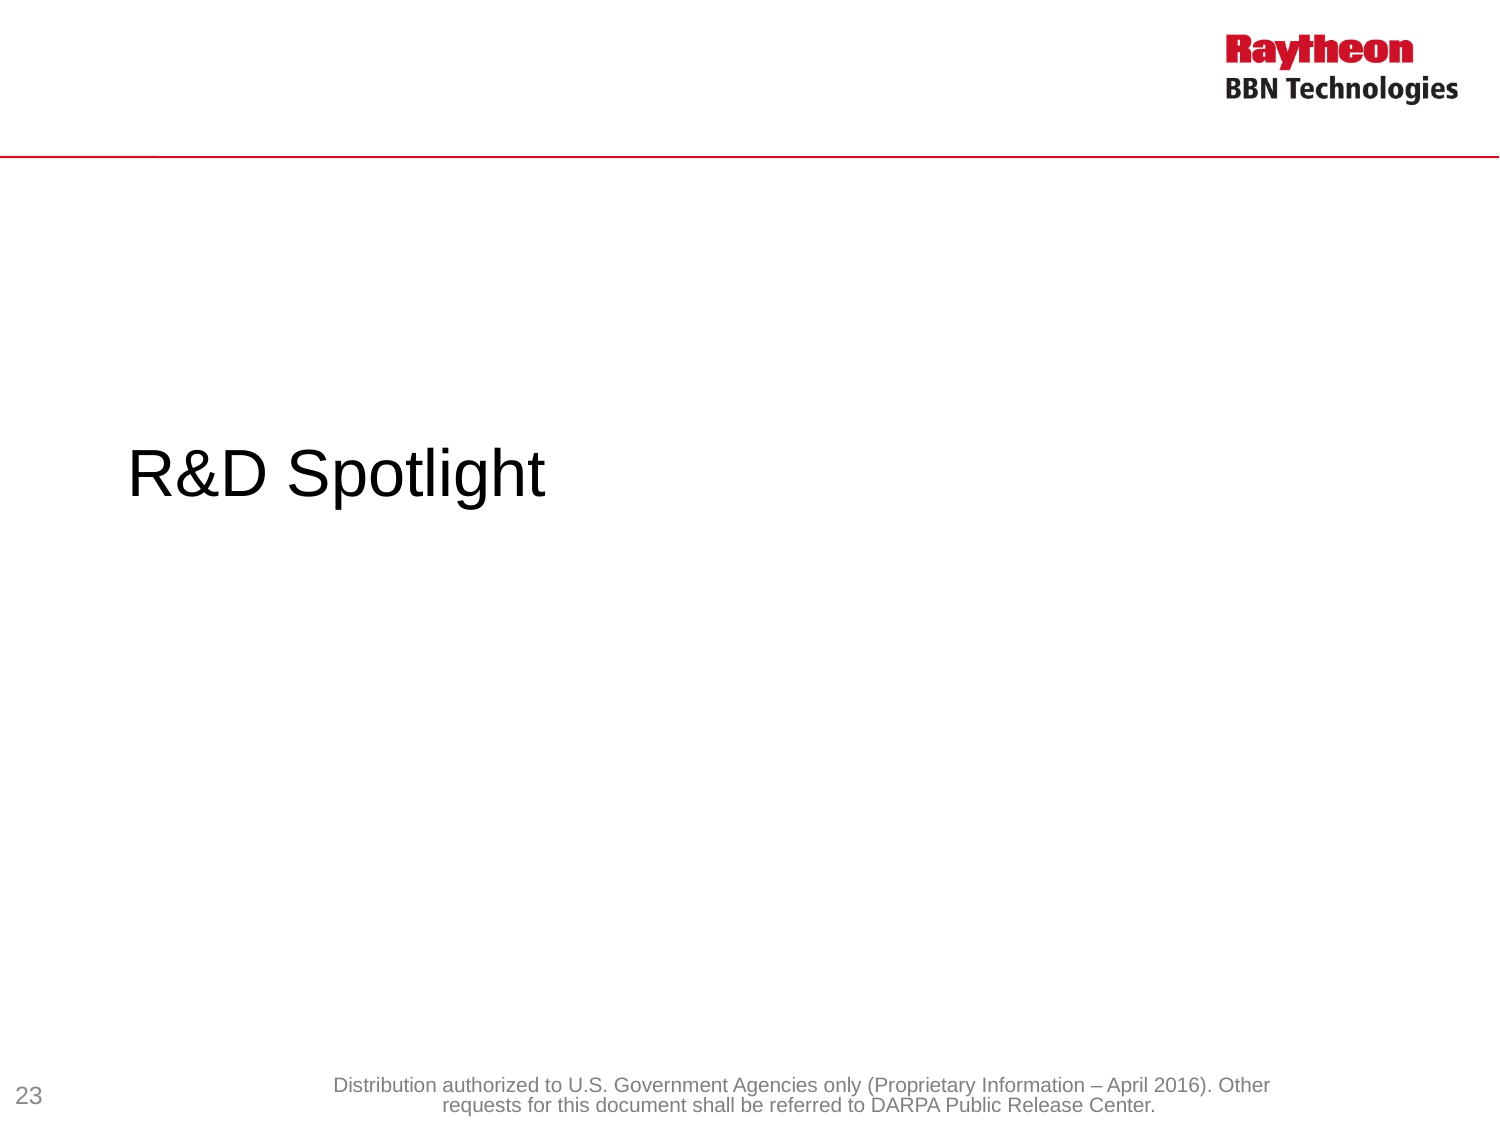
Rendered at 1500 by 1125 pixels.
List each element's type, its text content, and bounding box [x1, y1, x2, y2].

title R&D Spotlight [112, 349, 1388, 591]
slide_number 23 [0, 1065, 208, 1125]
picture [1222, 31, 1460, 108]
